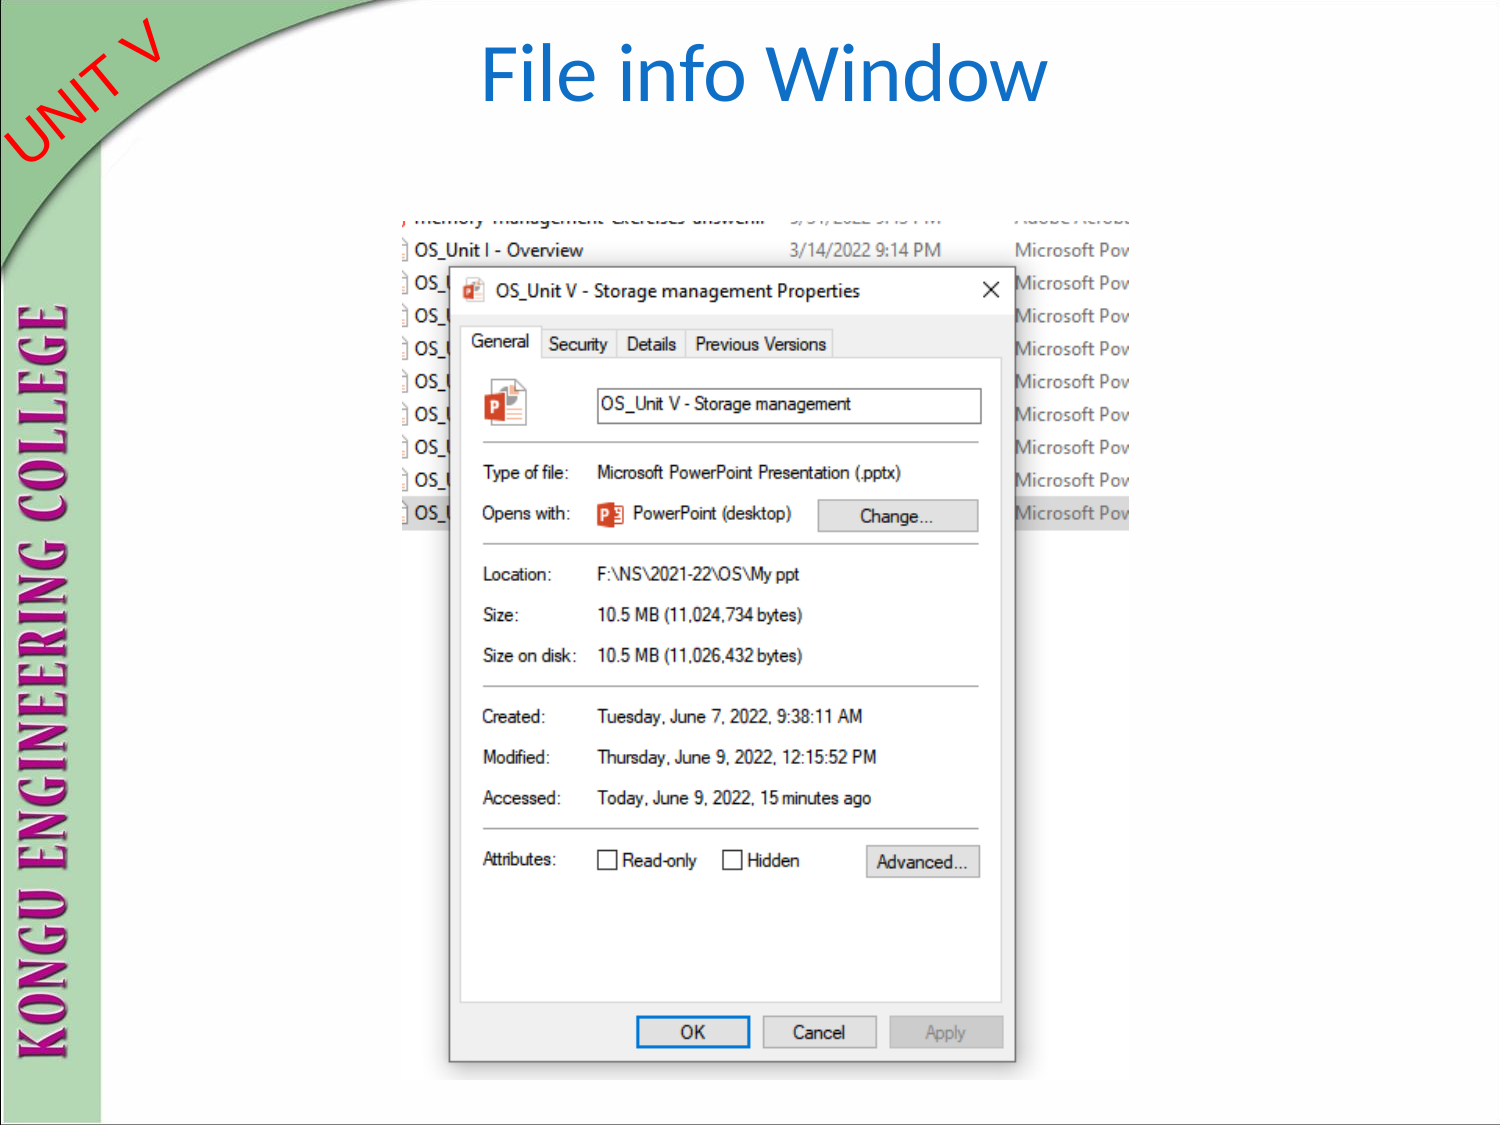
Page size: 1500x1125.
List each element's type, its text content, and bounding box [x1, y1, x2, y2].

title File info Window [90, 23, 1441, 118]
picture [0, 0, 1500, 1125]
